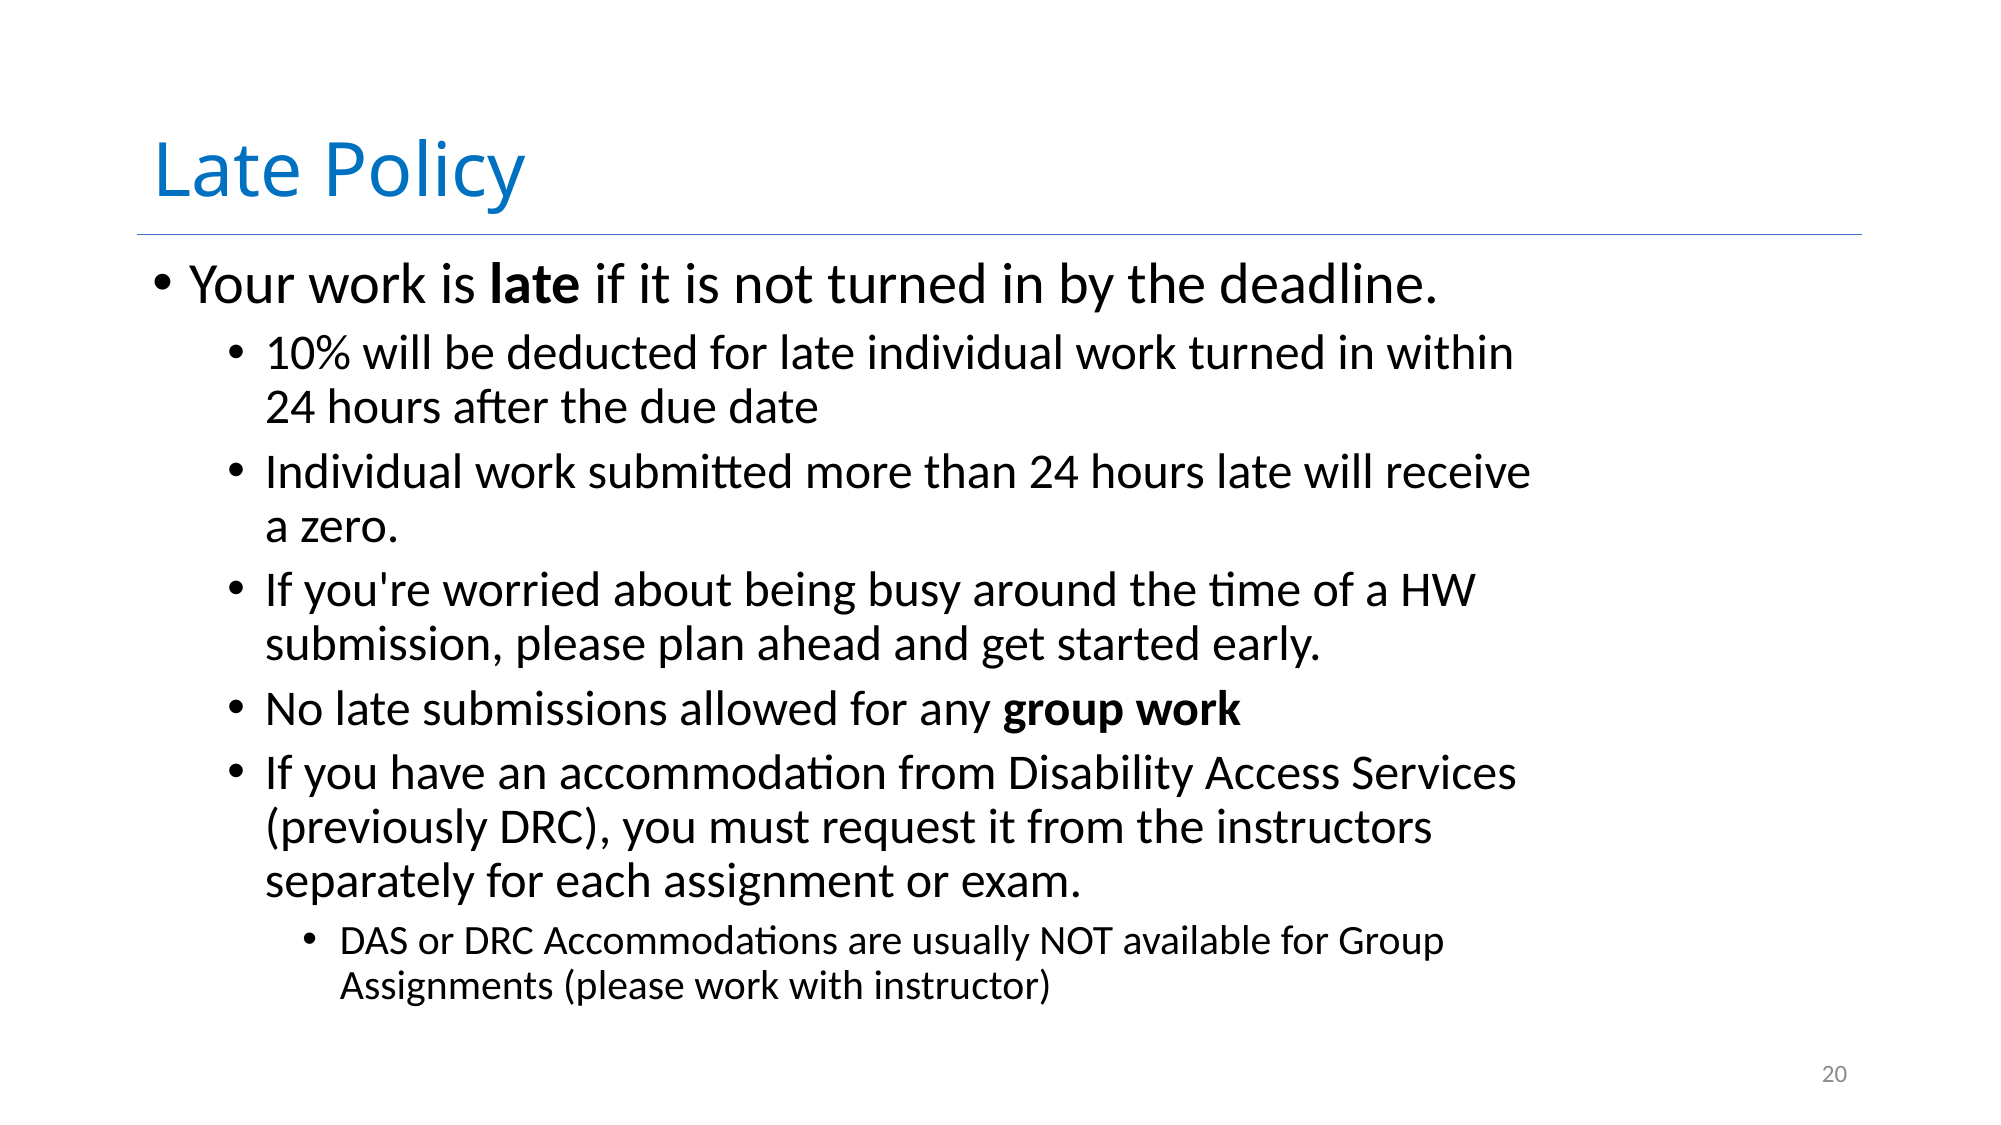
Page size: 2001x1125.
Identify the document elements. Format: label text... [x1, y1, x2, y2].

title Late Policy [137, 3, 1863, 221]
list Your work is late if it is not turned in by the deadline. 10% will be deducted for late individual work turned in within 24 hours after the due date Individual work submitted more than 24 hours late will receive a zero. If you're worried about being busy around the time of a HW submission, please plan ahead and get started early. No late submissions allowed for any group work If you have an accommodation from Disability Access Services (previously DRC), you must request it from the instructors separately for each assignment or exam. DAS or DRC Accommodations are usually NOT available for Group Assignments (please work with instructor) [137, 246, 1559, 1043]
slide_number 20 [1412, 1042, 1863, 1103]
